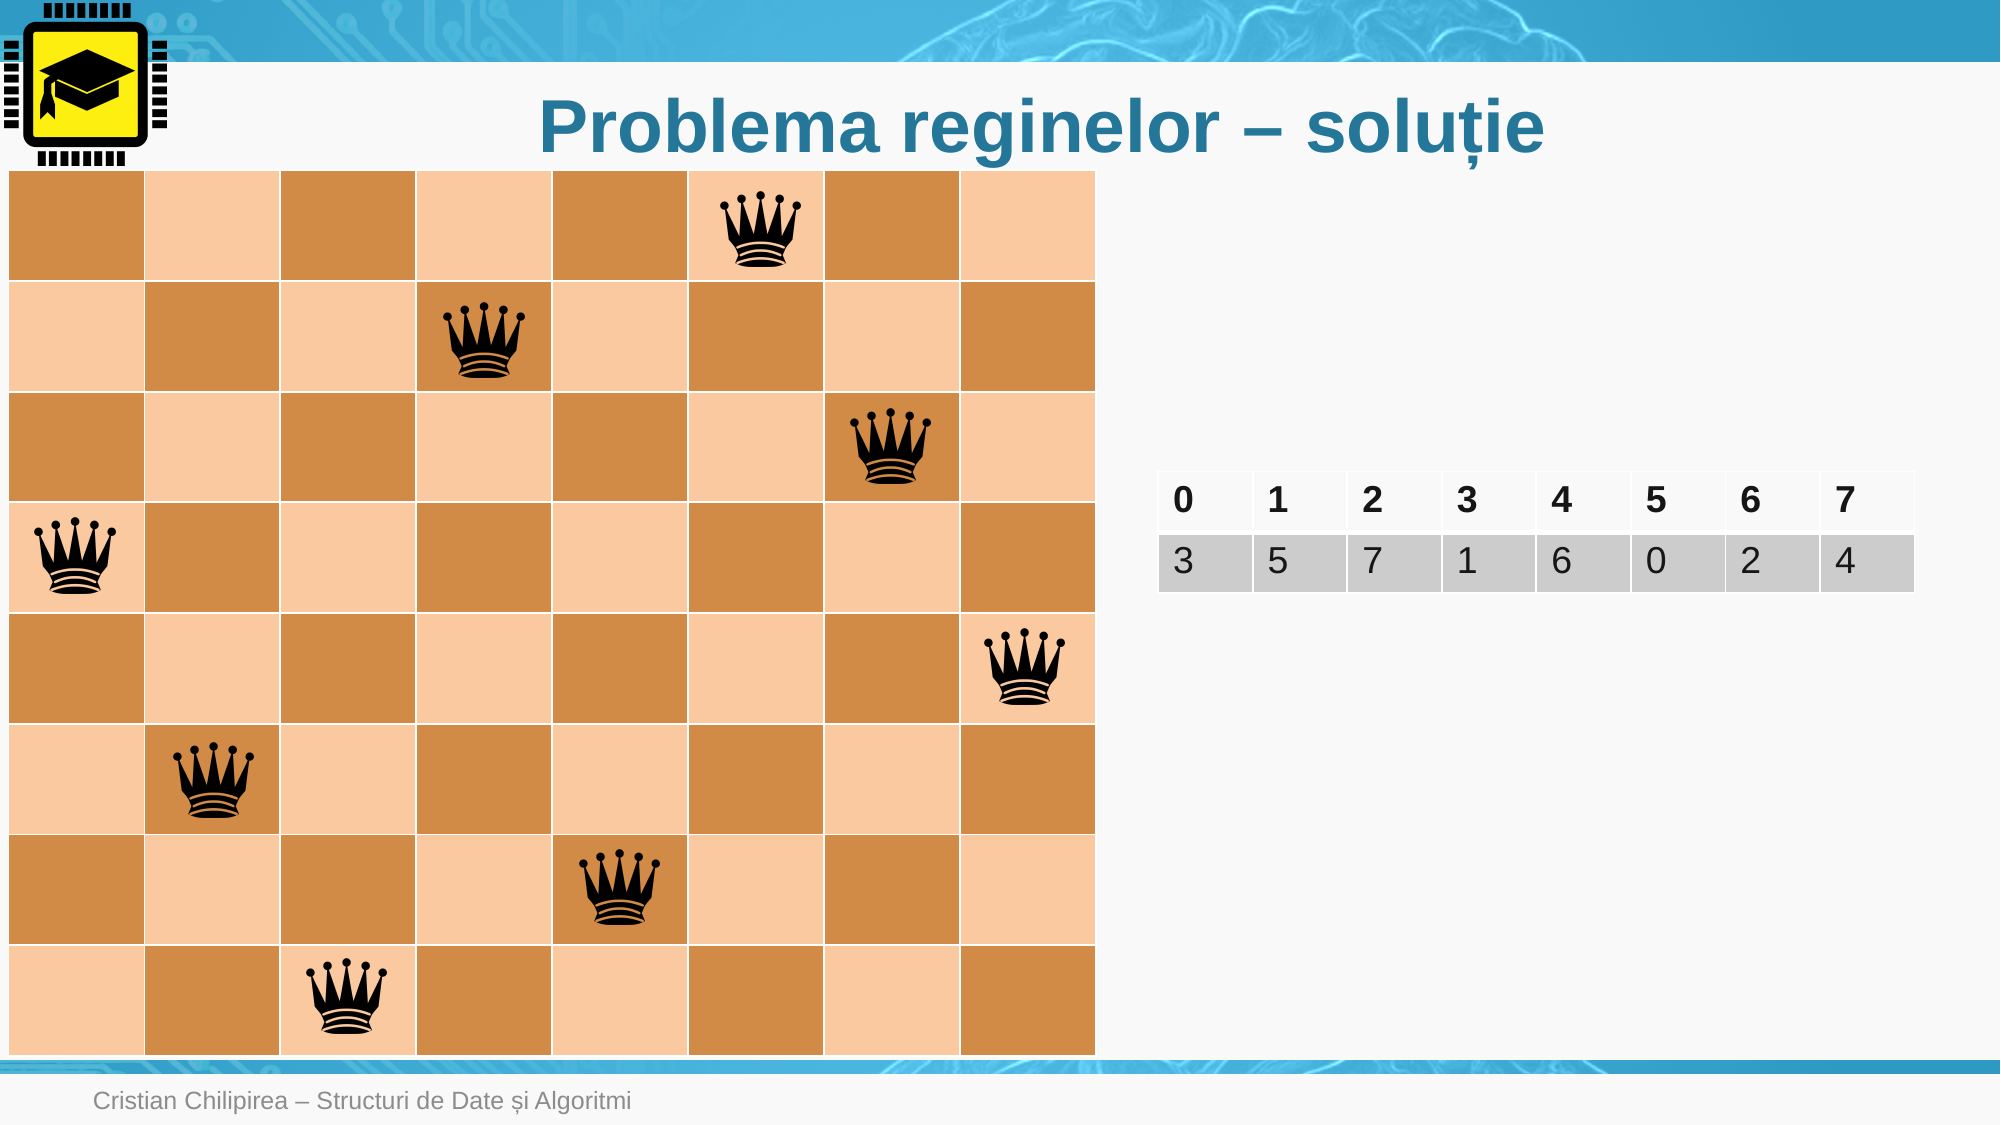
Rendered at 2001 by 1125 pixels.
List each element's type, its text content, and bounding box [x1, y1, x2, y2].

table_cell [9, 725, 144, 834]
table_cell [689, 946, 823, 1055]
table_cell [553, 725, 687, 834]
table_cell 4 [1821, 535, 1914, 592]
table_cell [961, 503, 1095, 612]
table_header [553, 171, 687, 280]
table_cell 5 [1254, 535, 1346, 592]
table_cell [689, 725, 823, 834]
table_cell [825, 614, 959, 723]
table_cell [689, 614, 823, 723]
table_cell [281, 393, 415, 501]
table_cell [553, 503, 687, 612]
table_cell [825, 946, 959, 1055]
table_cell [961, 282, 1095, 391]
table_cell [145, 614, 279, 723]
table_cell [553, 393, 687, 501]
table_cell [9, 614, 144, 723]
table_cell [9, 503, 144, 612]
table_cell [145, 282, 279, 391]
table_header 7 [1821, 472, 1914, 530]
table_cell [9, 946, 144, 1055]
table_cell [281, 282, 415, 391]
table_cell [281, 946, 415, 1055]
table_cell [9, 282, 144, 391]
table_cell [281, 835, 415, 944]
table_cell 2 [1726, 535, 1819, 592]
table_cell [689, 282, 823, 391]
table_header 5 [1632, 472, 1725, 530]
table_cell [553, 946, 687, 1055]
picture [173, 742, 255, 818]
table_header [689, 171, 823, 280]
table_cell [553, 282, 687, 391]
picture [443, 302, 525, 378]
table_cell [553, 835, 687, 944]
table_header 6 [1726, 472, 1819, 530]
table_cell [417, 946, 551, 1055]
table_cell [961, 946, 1095, 1055]
table_cell [961, 835, 1095, 944]
picture [0, 1060, 2000, 1074]
table_cell [825, 282, 959, 391]
table_cell [689, 503, 823, 612]
table_cell [961, 725, 1095, 834]
table_header [9, 171, 144, 280]
picture [34, 517, 116, 594]
table_cell 6 [1537, 535, 1630, 592]
picture [984, 628, 1065, 705]
table_cell 0 [1632, 535, 1725, 592]
picture [720, 191, 801, 267]
table_cell [689, 393, 823, 501]
table_cell [417, 835, 551, 944]
table_header 1 [1254, 472, 1346, 530]
table_cell [417, 614, 551, 723]
table_cell [961, 614, 1095, 723]
table_cell [553, 614, 687, 723]
picture [306, 958, 387, 1034]
title Problema reginelor – soluție [170, 76, 1915, 180]
table_cell [145, 946, 279, 1055]
table_cell [825, 503, 959, 612]
table_header [825, 171, 959, 280]
table_cell [145, 725, 279, 834]
table_header 4 [1537, 472, 1630, 530]
picture [579, 849, 660, 925]
table_cell [825, 835, 959, 944]
table_cell [281, 725, 415, 834]
table_cell [961, 393, 1095, 501]
table_cell [417, 282, 551, 391]
table_cell [145, 393, 279, 501]
table_cell [281, 503, 415, 612]
table_cell [9, 393, 144, 501]
table_cell [417, 725, 551, 834]
table_header 2 [1348, 472, 1441, 530]
table_header [417, 171, 551, 280]
table_cell [417, 503, 551, 612]
table_cell [145, 503, 279, 612]
picture [850, 408, 931, 484]
table_cell [689, 835, 823, 944]
table_cell 7 [1348, 535, 1441, 592]
table_cell [417, 393, 551, 501]
table_header 0 [1159, 472, 1252, 530]
table_cell [9, 835, 144, 944]
table_cell 3 [1159, 535, 1252, 592]
table_header [961, 171, 1095, 280]
picture [0, 0, 2000, 166]
footer Cristian Chilipirea – Structuri de Date și Algoritmi [77, 1073, 1338, 1125]
table_cell [281, 614, 415, 723]
table_header 3 [1443, 472, 1535, 530]
table_cell 1 [1443, 535, 1535, 592]
table_cell [145, 835, 279, 944]
table_cell [825, 725, 959, 834]
table_header [281, 171, 415, 280]
table_header [145, 171, 279, 280]
table_cell [825, 393, 959, 501]
